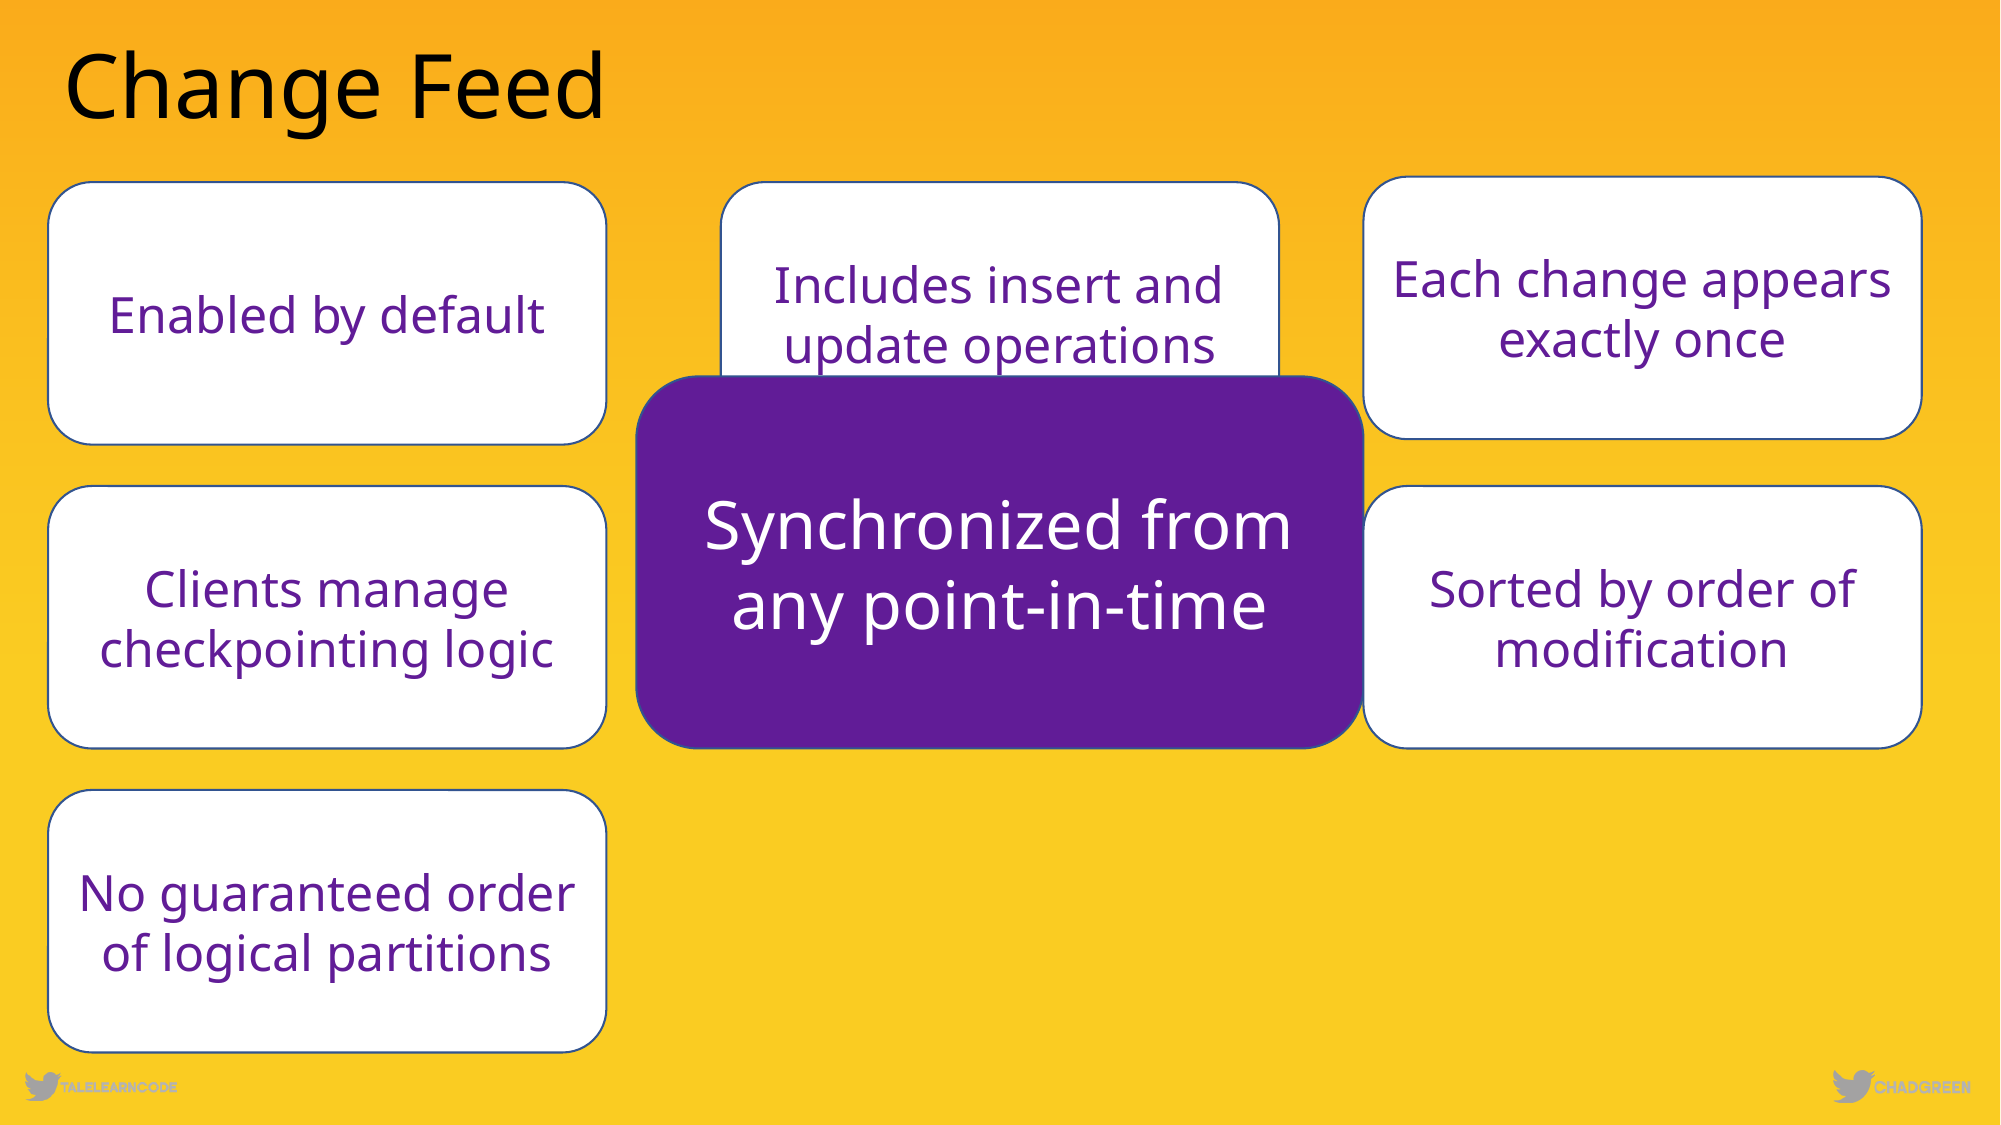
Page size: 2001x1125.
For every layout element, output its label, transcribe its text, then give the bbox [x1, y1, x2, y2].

text_box Synchronized from any point-in-time [635, 375, 1365, 750]
picture [0, 0, 2001, 1125]
text_box No guaranteed order of logical partitions [46, 788, 608, 1054]
text_box Includes insert and update operations [719, 181, 1281, 375]
text_box Clients manage checkpointing logic [46, 484, 608, 750]
text_box Each change appears exactly once [1362, 175, 1923, 441]
title Change Feed [48, 34, 1947, 146]
text_box Sorted by order of modification [1362, 484, 1923, 750]
text_box Enabled by default [46, 181, 608, 446]
